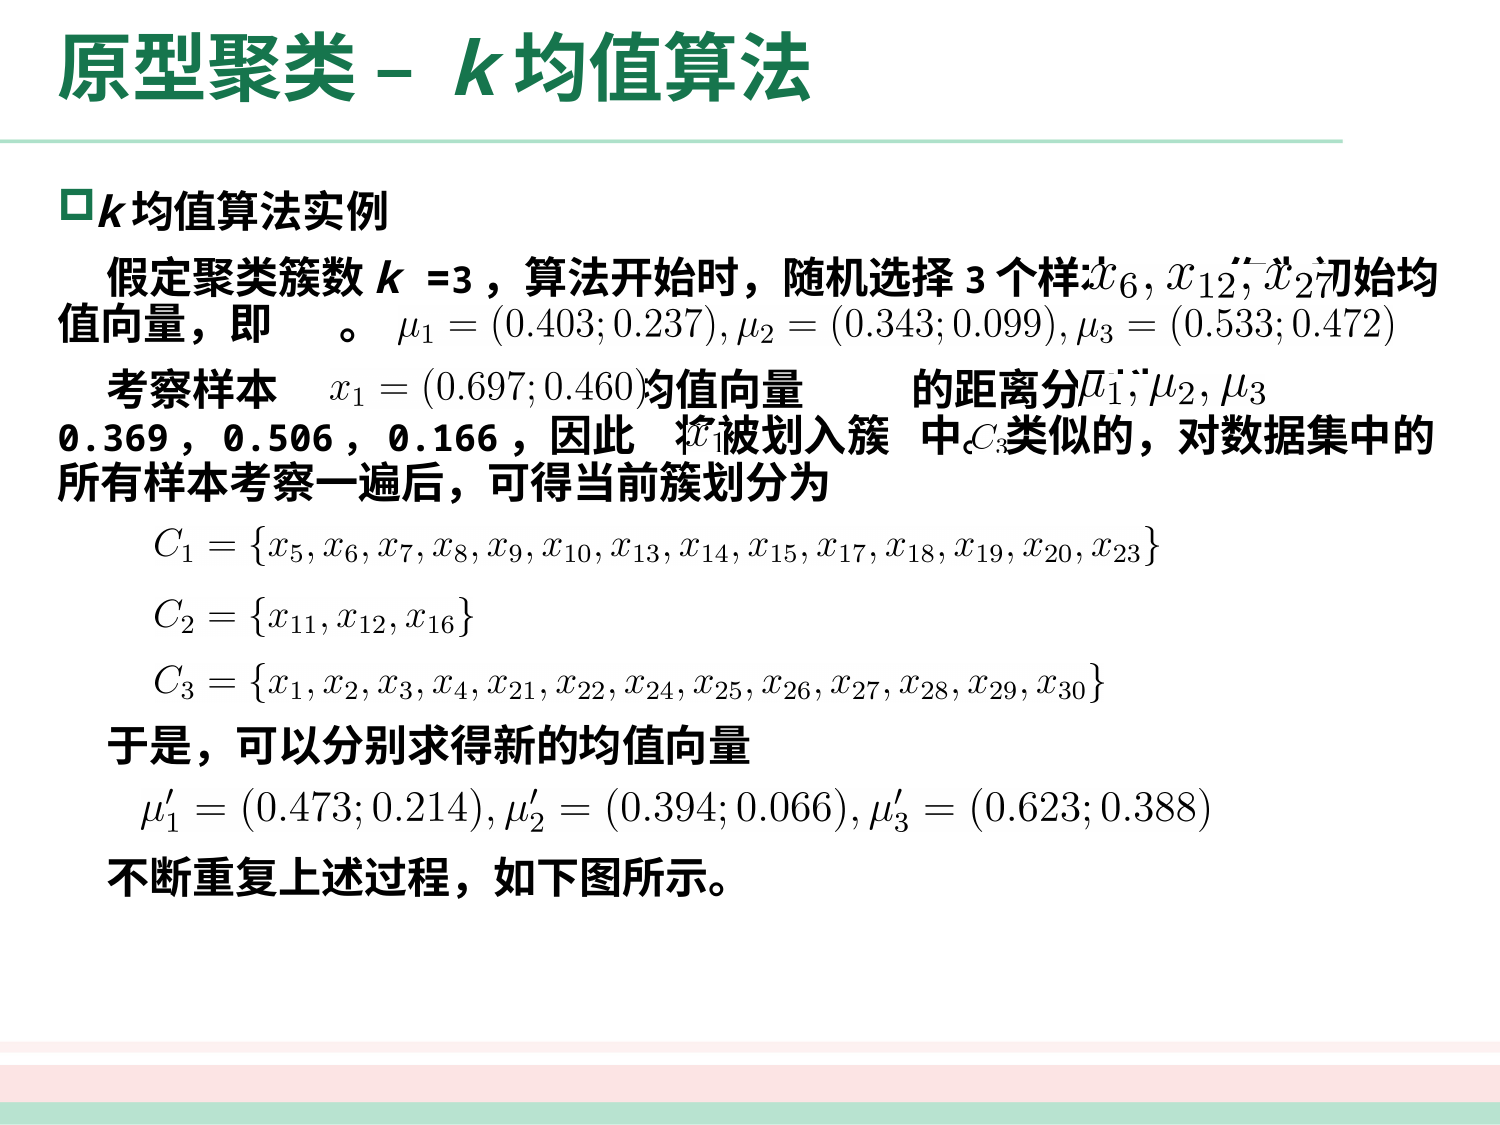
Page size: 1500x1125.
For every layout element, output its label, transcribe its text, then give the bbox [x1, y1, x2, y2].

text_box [684, 421, 726, 457]
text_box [153, 659, 1106, 707]
title 原型聚类 – k均值算法 [42, 7, 1337, 135]
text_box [396, 302, 1394, 350]
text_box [328, 365, 647, 413]
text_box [1086, 259, 1335, 303]
picture [0, 0, 1500, 1125]
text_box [971, 421, 1008, 457]
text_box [139, 784, 1211, 836]
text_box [1076, 370, 1267, 410]
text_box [153, 594, 475, 641]
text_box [153, 523, 1161, 570]
list k均值算法实例 假定聚类簇数k =3，算法开始时，随机选择3个样本 作为初始均值向量，即 。 考察样本 ，它与当前均值向量 的距离分别为0.369，0.506，0.166，因此 将被划入簇 中。类似的，对数据集中的所有样本考察一遍后，可得当前簇划分为 于是，可以分别求得新的均值向量 不断重复上述过程，如下图所示。 [42, 182, 1457, 992]
